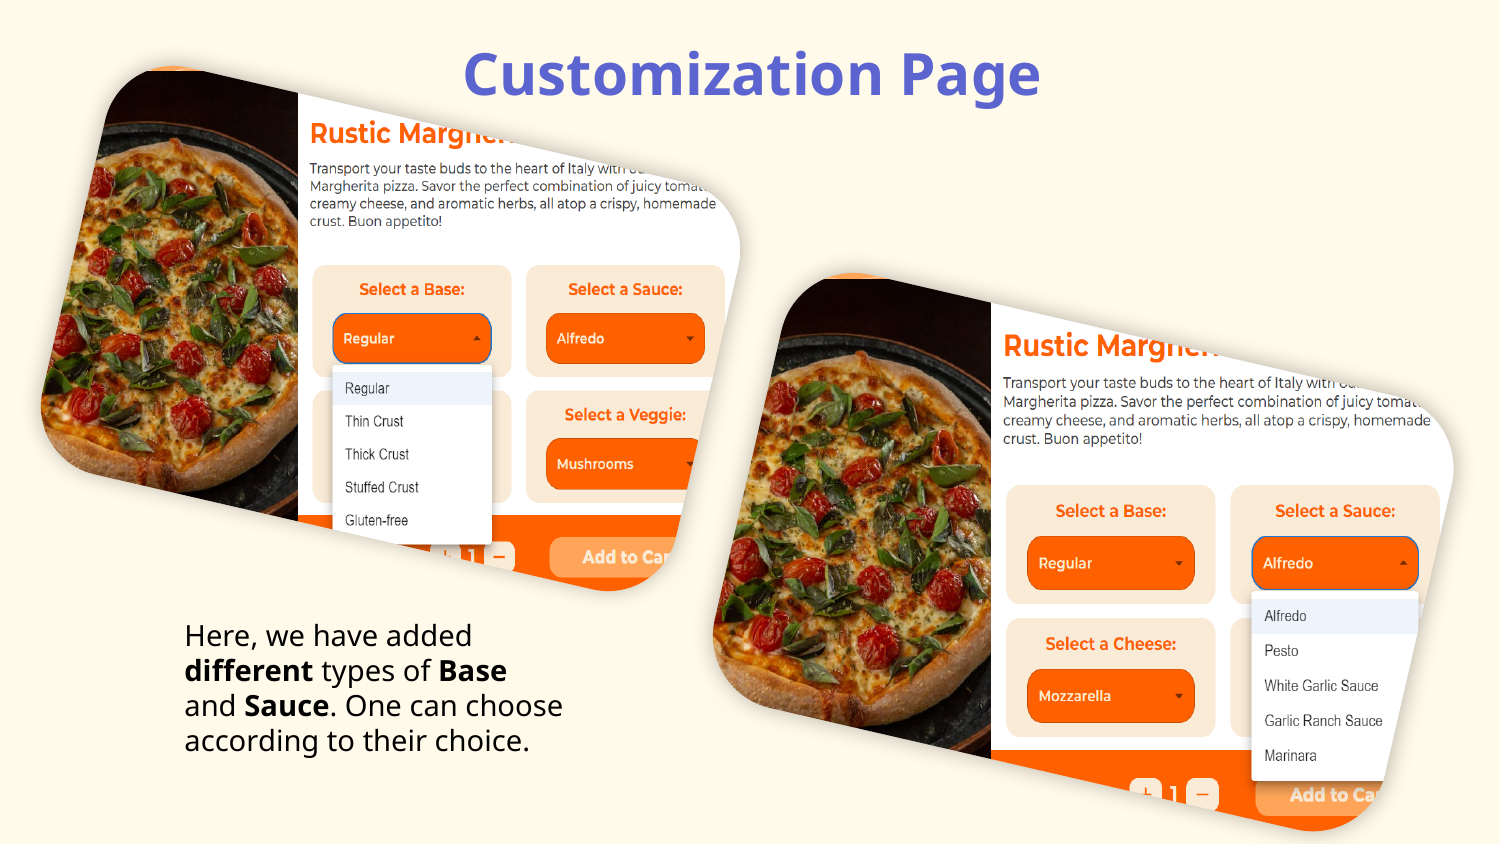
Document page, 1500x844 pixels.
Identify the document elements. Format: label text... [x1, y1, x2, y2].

picture [712, 272, 1454, 832]
title Customization Page [45, 12, 1460, 123]
text_box Here, we have added different types of Base and Sauce. One can choose according to their choice. [169, 592, 602, 765]
picture [40, 119, 741, 592]
text_box [130, 584, 592, 799]
